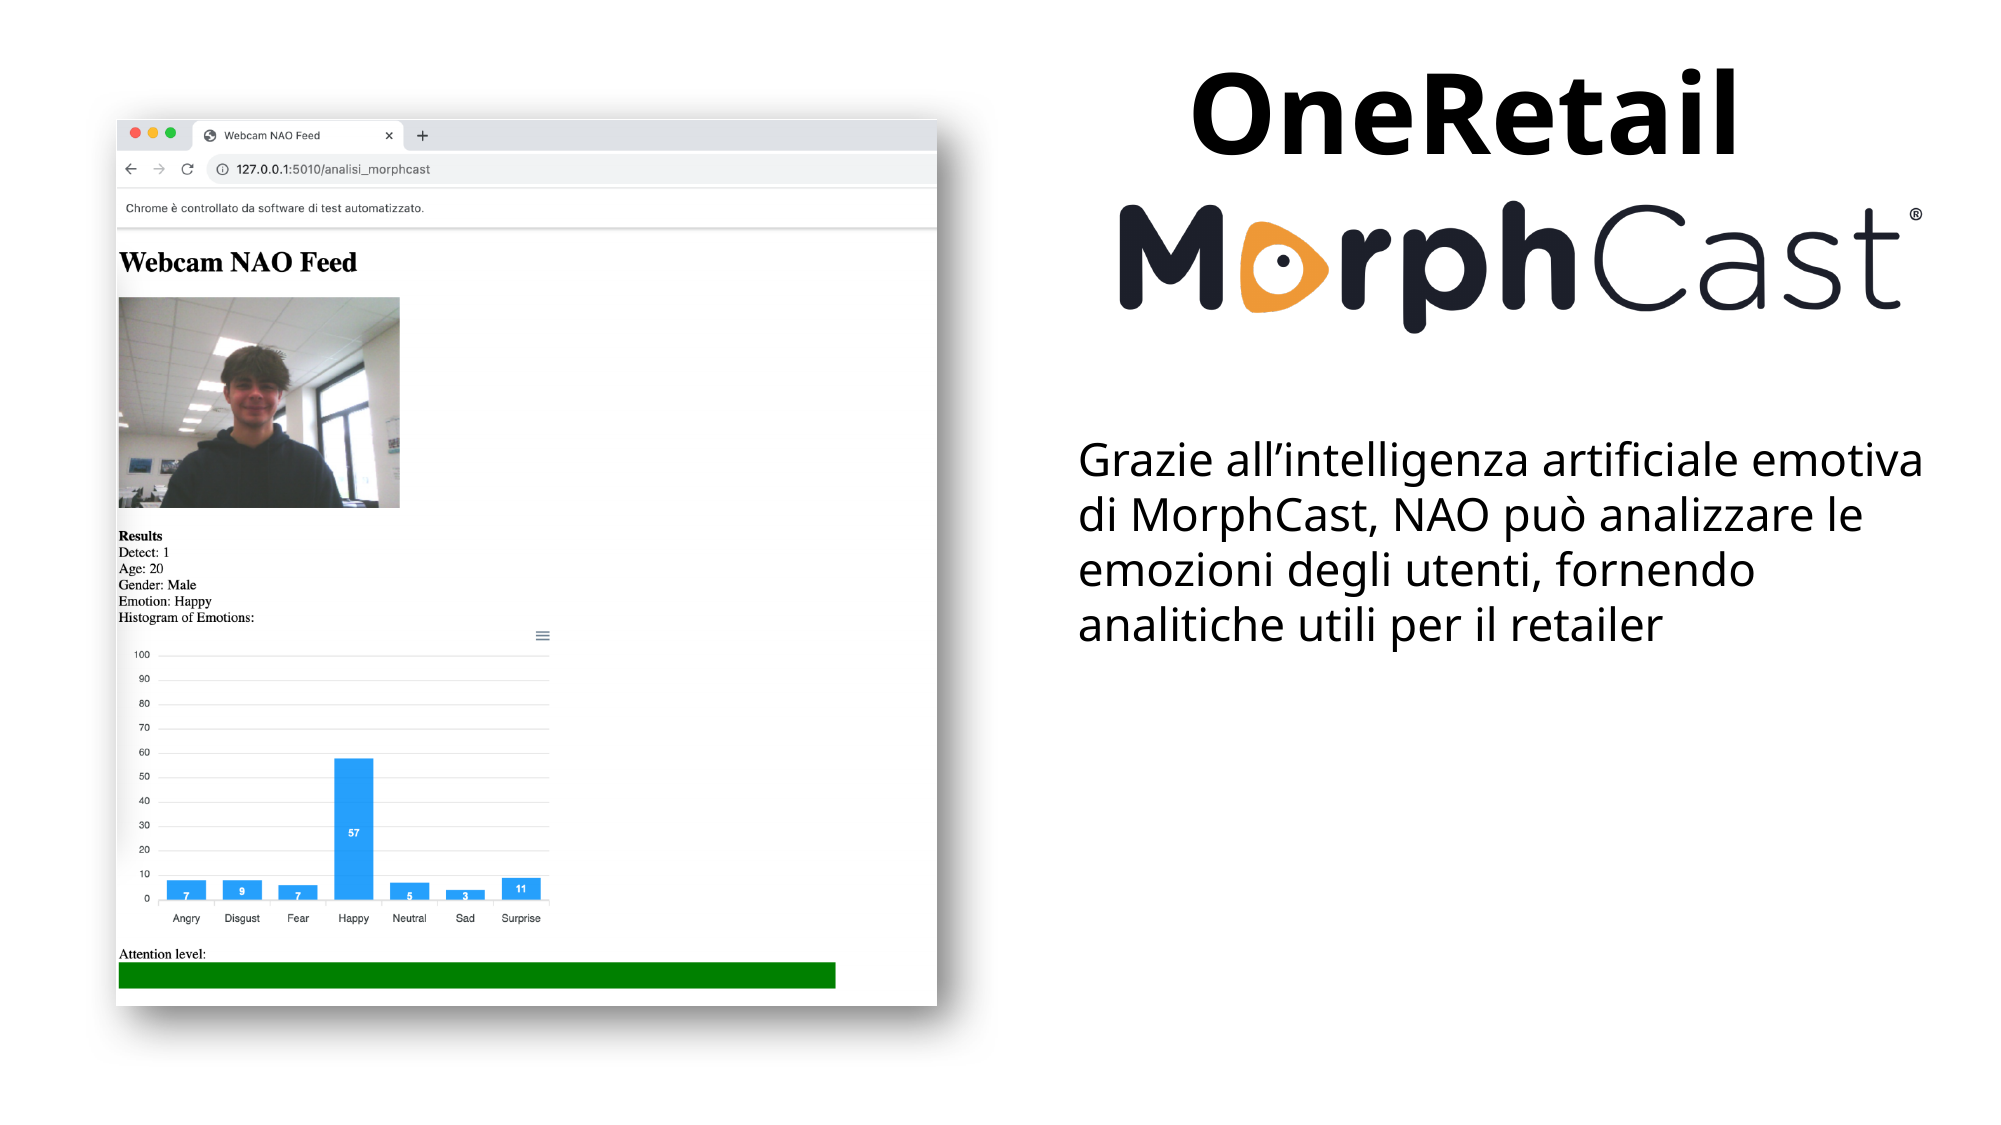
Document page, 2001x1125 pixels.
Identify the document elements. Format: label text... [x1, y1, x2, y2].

picture [1029, 109, 1990, 425]
text_box OneRetail [1075, 34, 1884, 109]
text_box Grazie all’intelligenza artificiale emotiva di MorphCast, NAO può analizzare le emozioni degli utenti, fornendo analitiche utili per il retailer [1063, 425, 1956, 659]
picture [115, 118, 938, 1006]
